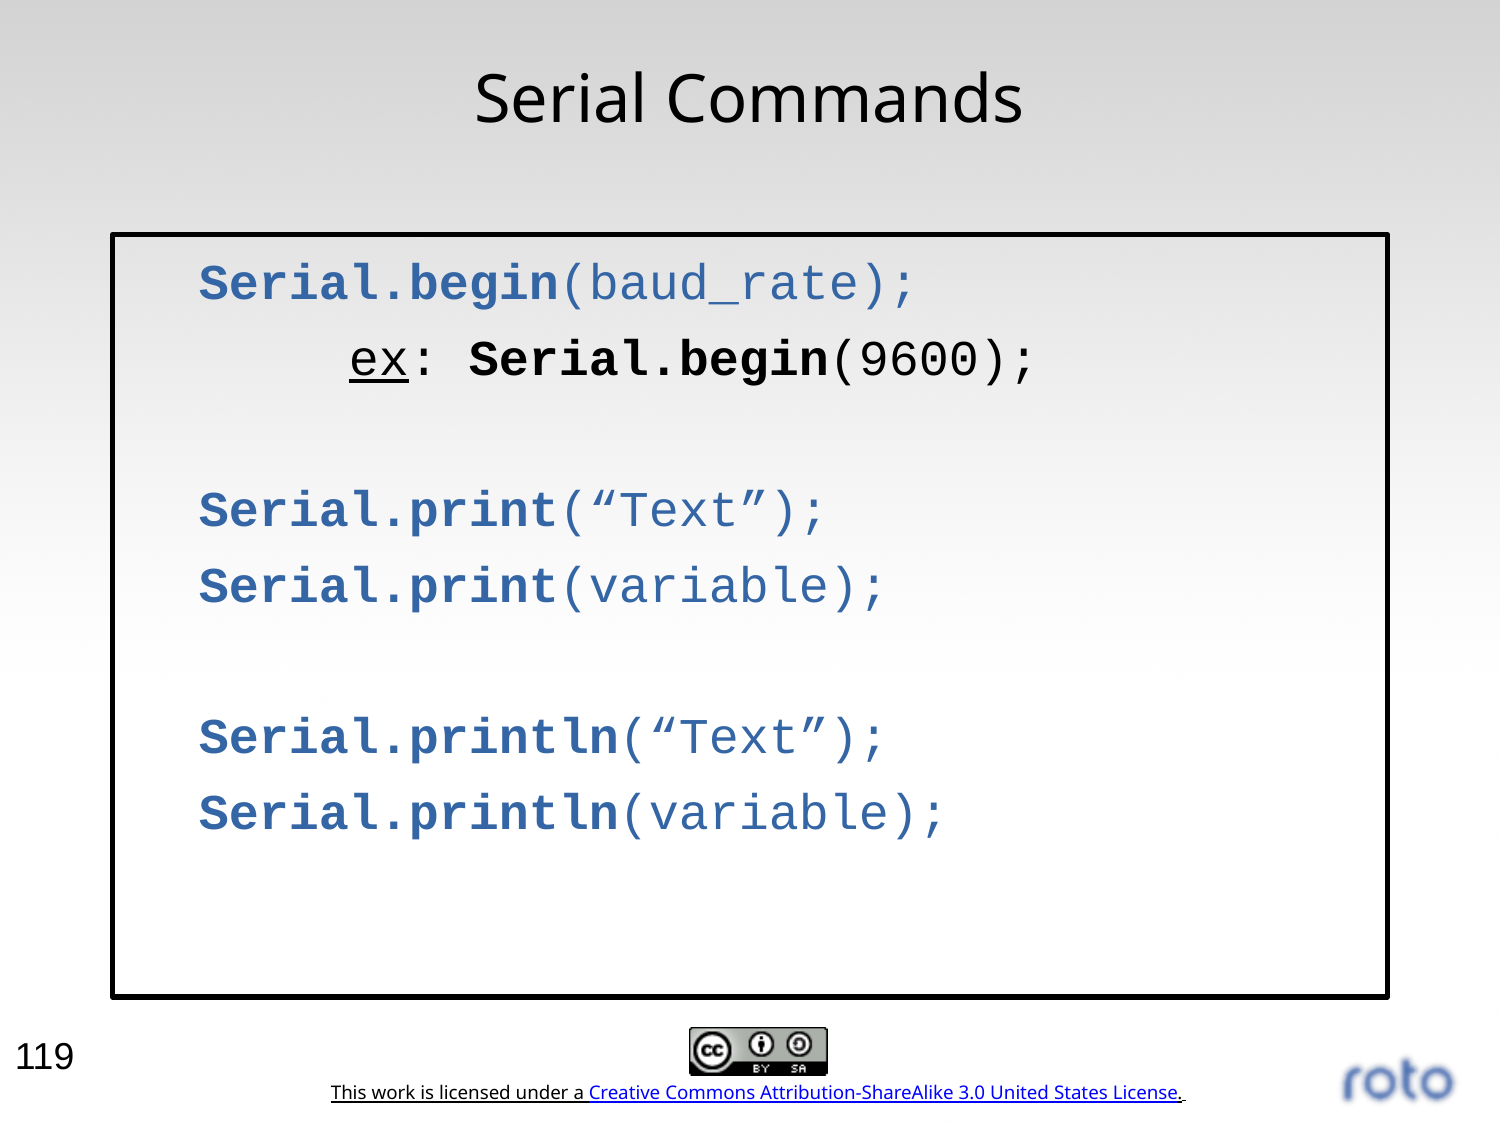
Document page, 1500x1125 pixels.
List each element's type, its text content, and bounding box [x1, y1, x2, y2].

title Serial Commands [112, 2, 1388, 190]
list Serial.begin(baud_rate); ex: Serial.begin(9600); Serial.print(“Text”); Serial.print(variable); Serial.println(“Text”); Serial.println(variable); [112, 234, 1388, 997]
picture [0, 0, 1500, 1125]
